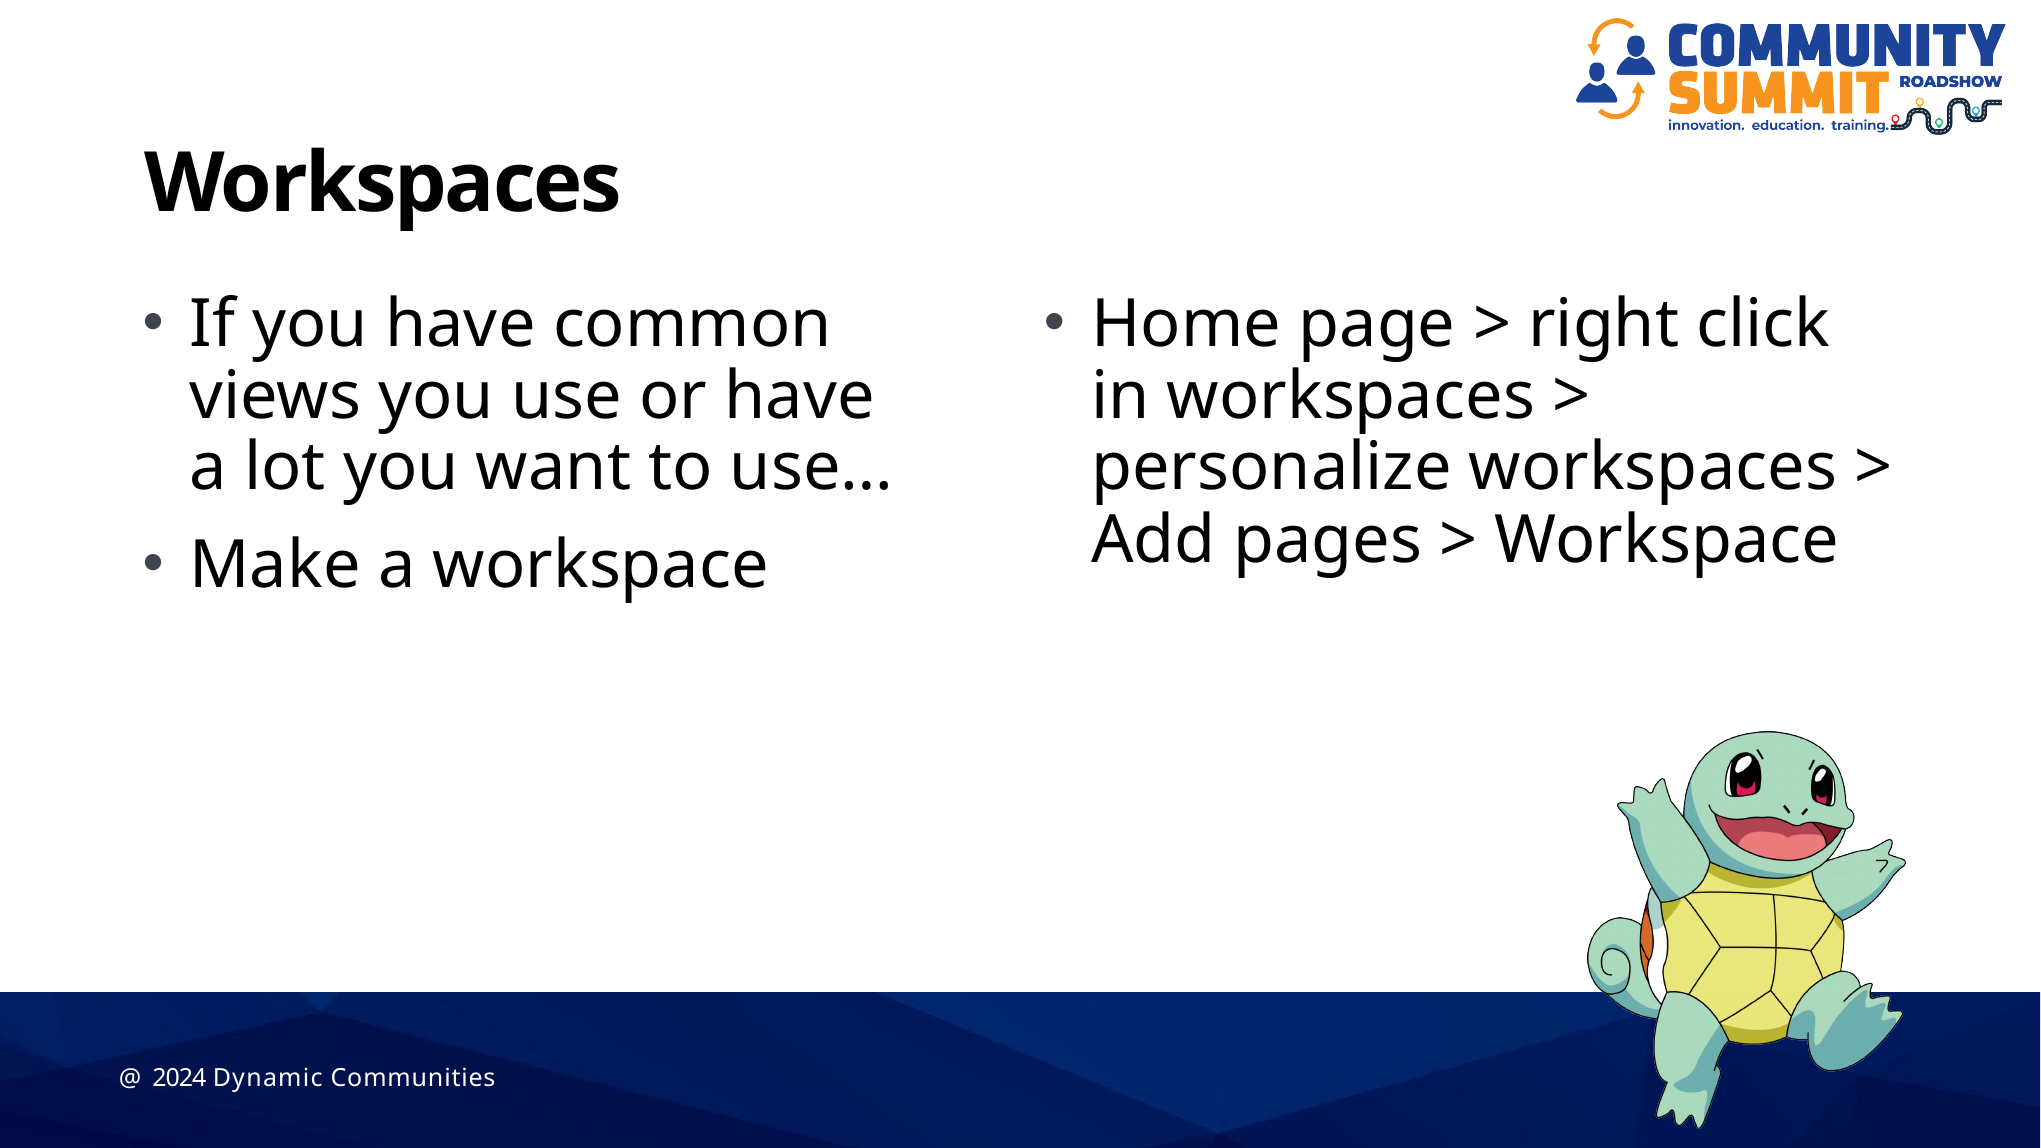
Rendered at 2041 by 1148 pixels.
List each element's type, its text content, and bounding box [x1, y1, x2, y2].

title Workspaces [120, 125, 1921, 243]
picture [1576, 18, 2006, 135]
picture [0, 731, 2041, 1148]
list If you have common views you use or have a lot you want to use… Make a workspace [118, 273, 946, 962]
list Home page > right click in workspaces > personalize workspaces > Add pages > Workspace [1020, 273, 1921, 962]
